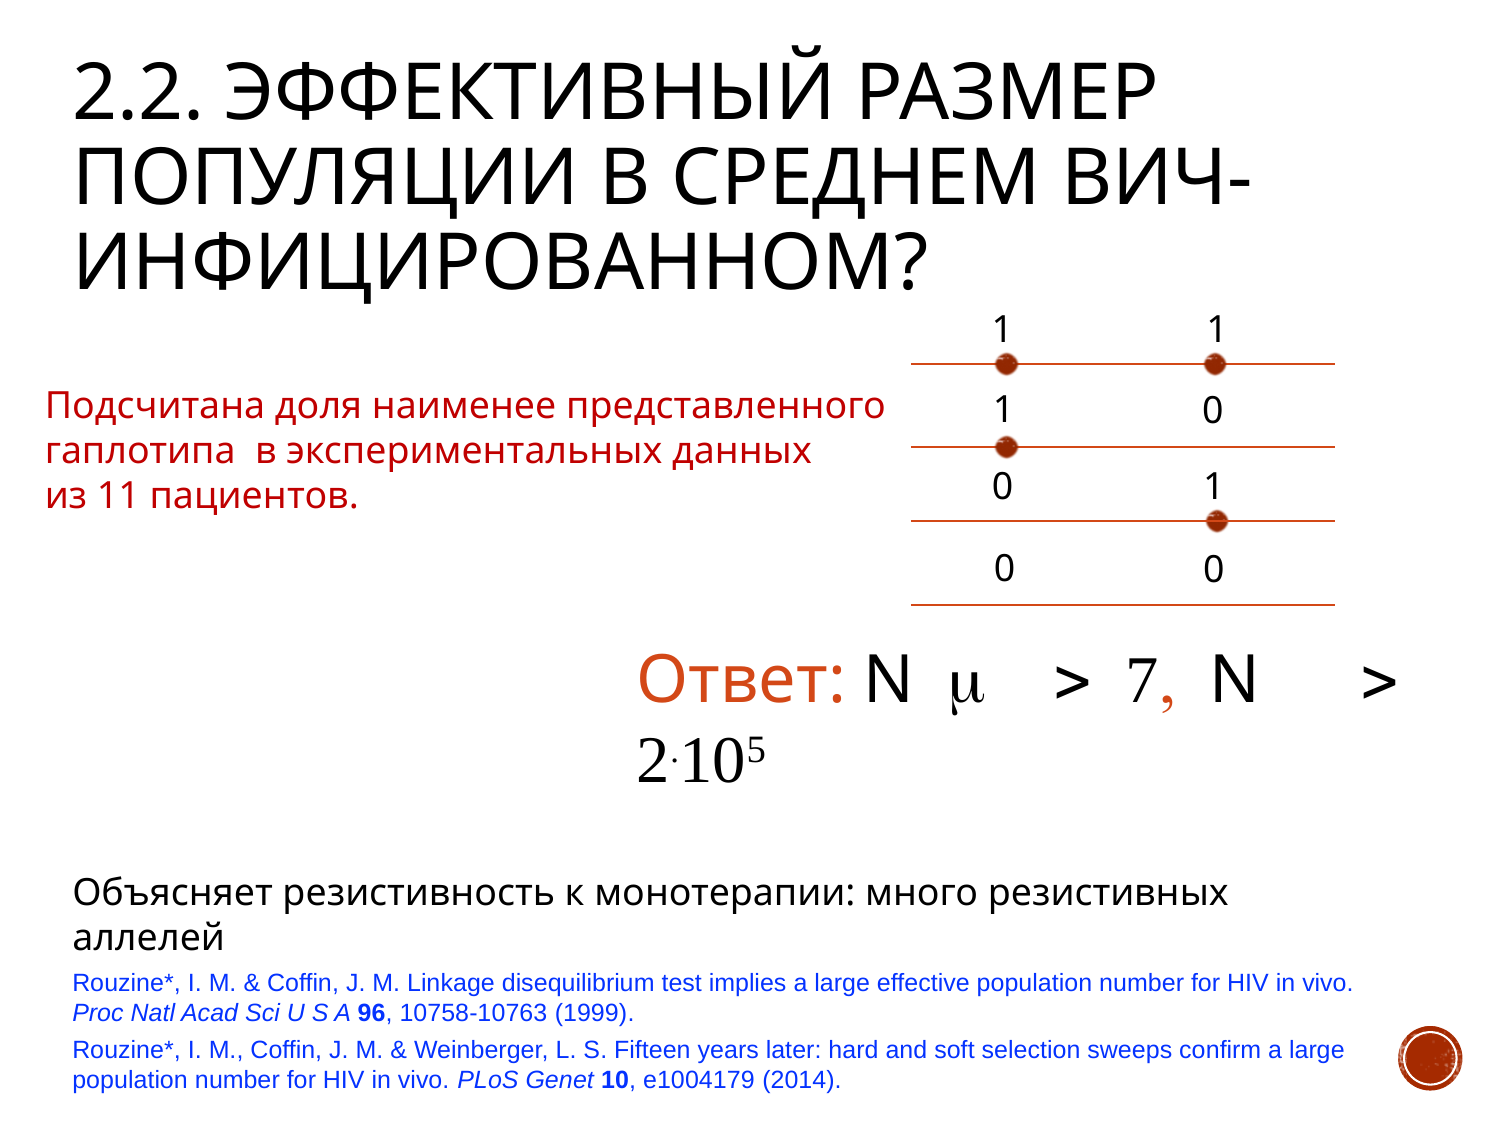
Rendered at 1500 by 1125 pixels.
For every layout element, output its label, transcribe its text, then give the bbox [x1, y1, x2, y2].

text_box 0 [977, 454, 1038, 510]
text_box 1 [976, 297, 1038, 357]
text_box 1 [1188, 454, 1250, 509]
text_box Ответ: N m > 7, N > 2.105 [621, 681, 1471, 803]
text_box [1206, 357, 1224, 373]
text_box 0 [1187, 378, 1249, 439]
text_box 0 [979, 536, 1040, 592]
text_box 1 [1191, 297, 1253, 357]
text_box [913, 595, 1333, 617]
text_box [997, 438, 1016, 454]
text_box 1 [978, 377, 1039, 438]
text_box Объясняет резистивность к монотерапии: много резистивных аллелей [57, 860, 1370, 965]
text_box [1206, 439, 1224, 454]
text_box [913, 510, 1333, 531]
text_box Подсчитана доля наименее представленного гаплотипа в экспериментальных данных из 11 пациентов. [30, 373, 916, 523]
title 2.2. Эффективный размер популяции в среднем ВИЧ- инфицированном? [57, 42, 1500, 315]
text_box Rouzine*, I. M. & Coffin, J. M. Linkage disequilibrium test implies a large effective population number for HIV in vivo. Proc Natl Acad Sci U S A 96, 10758-10763 (1999). Rouzine*, I. M., Coffin, J. M. & Weinberger, L. S. Fifteen years later: hard and soft selection sweeps confirm a large population number for HIV in vivo. PLoS Genet 10, e1004179 (2014). [57, 959, 1387, 1101]
text_box [997, 357, 1016, 374]
text_box 0 [1188, 537, 1250, 592]
